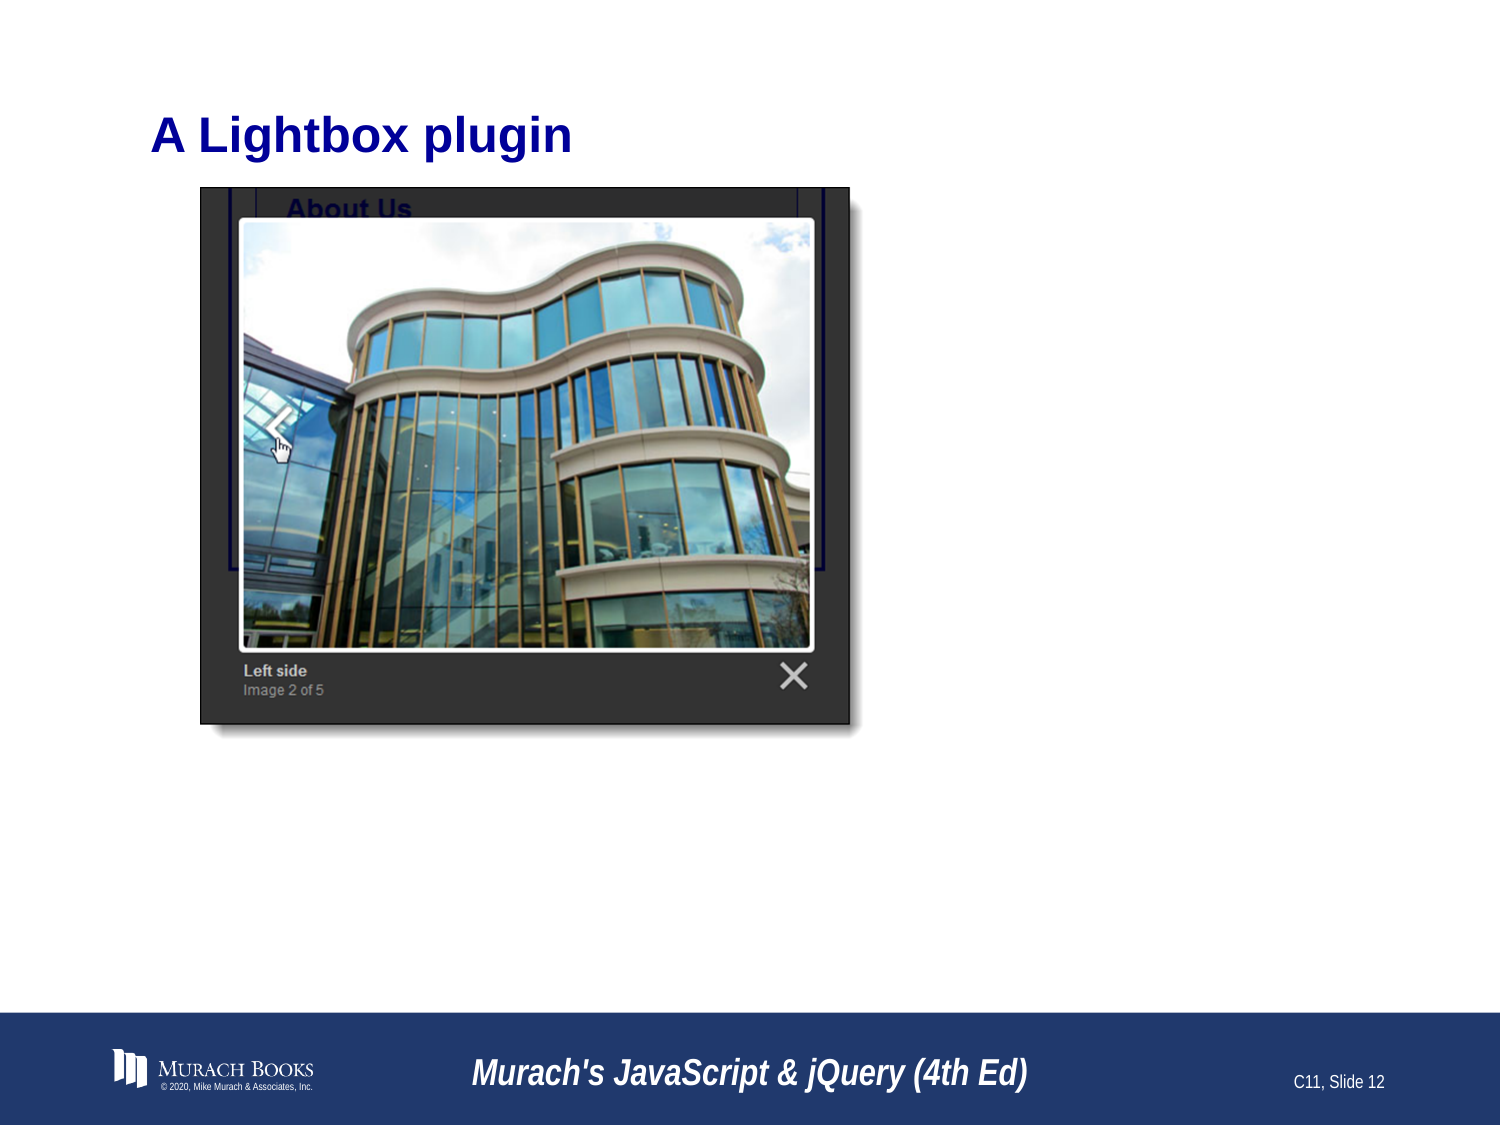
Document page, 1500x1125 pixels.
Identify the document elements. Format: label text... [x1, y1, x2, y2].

slide_number C11, Slide 12 [1087, 1025, 1400, 1100]
slide_number Murach's JavaScript & jQuery (4th Ed) [463, 1025, 1050, 1100]
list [199, 187, 864, 740]
title A Lightbox plugin [150, 102, 1350, 164]
footer © 2020, Mike Murach & Associates, Inc. [12, 1025, 463, 1100]
